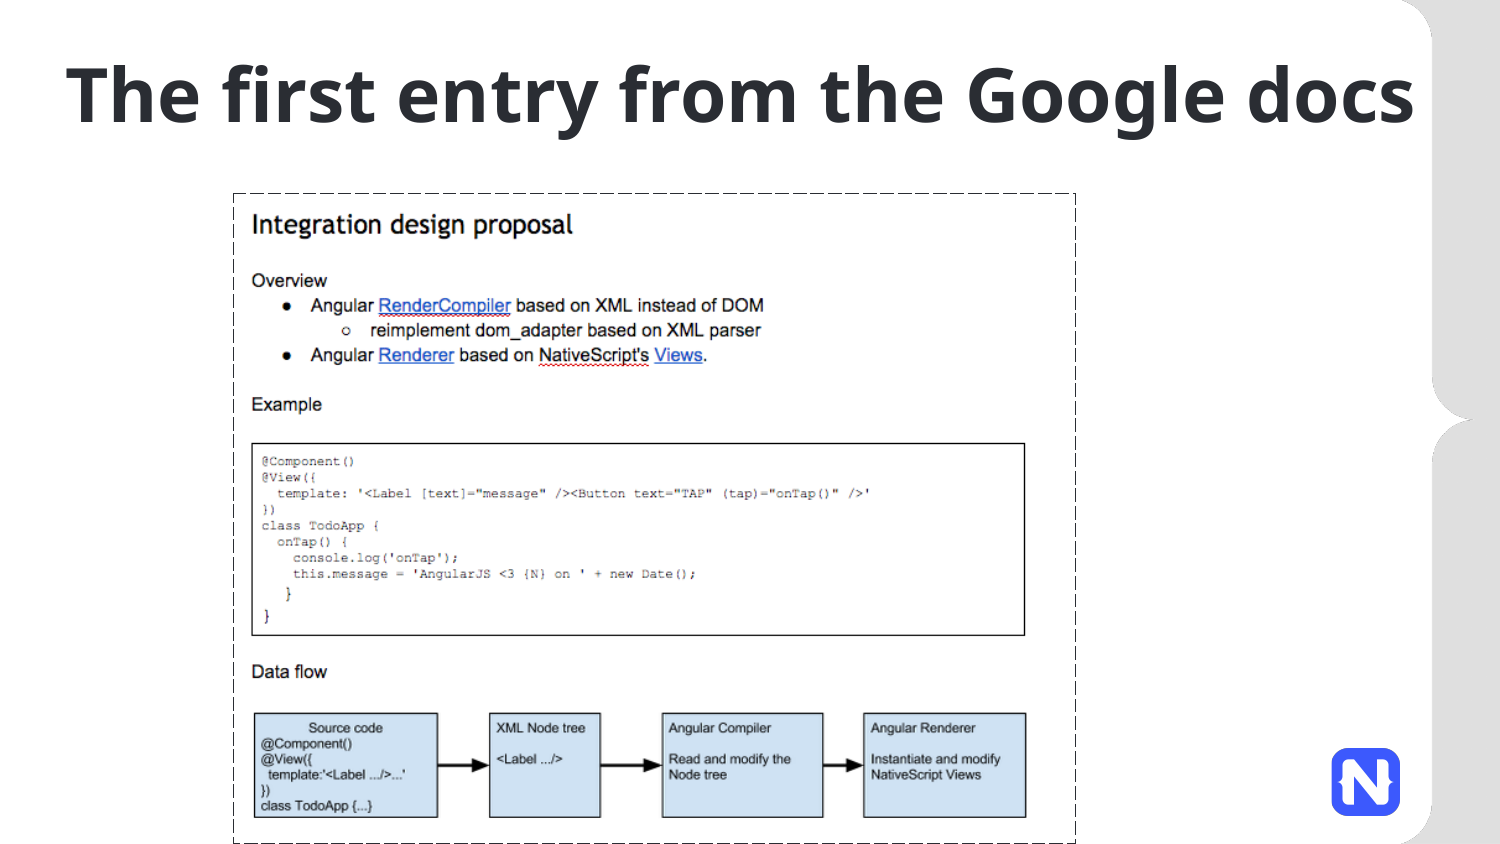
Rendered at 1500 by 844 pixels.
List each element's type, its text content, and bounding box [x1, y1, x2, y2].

picture [232, 192, 1076, 844]
picture [1331, 0, 1500, 844]
title The first entry from the Google docs [53, 64, 1449, 132]
